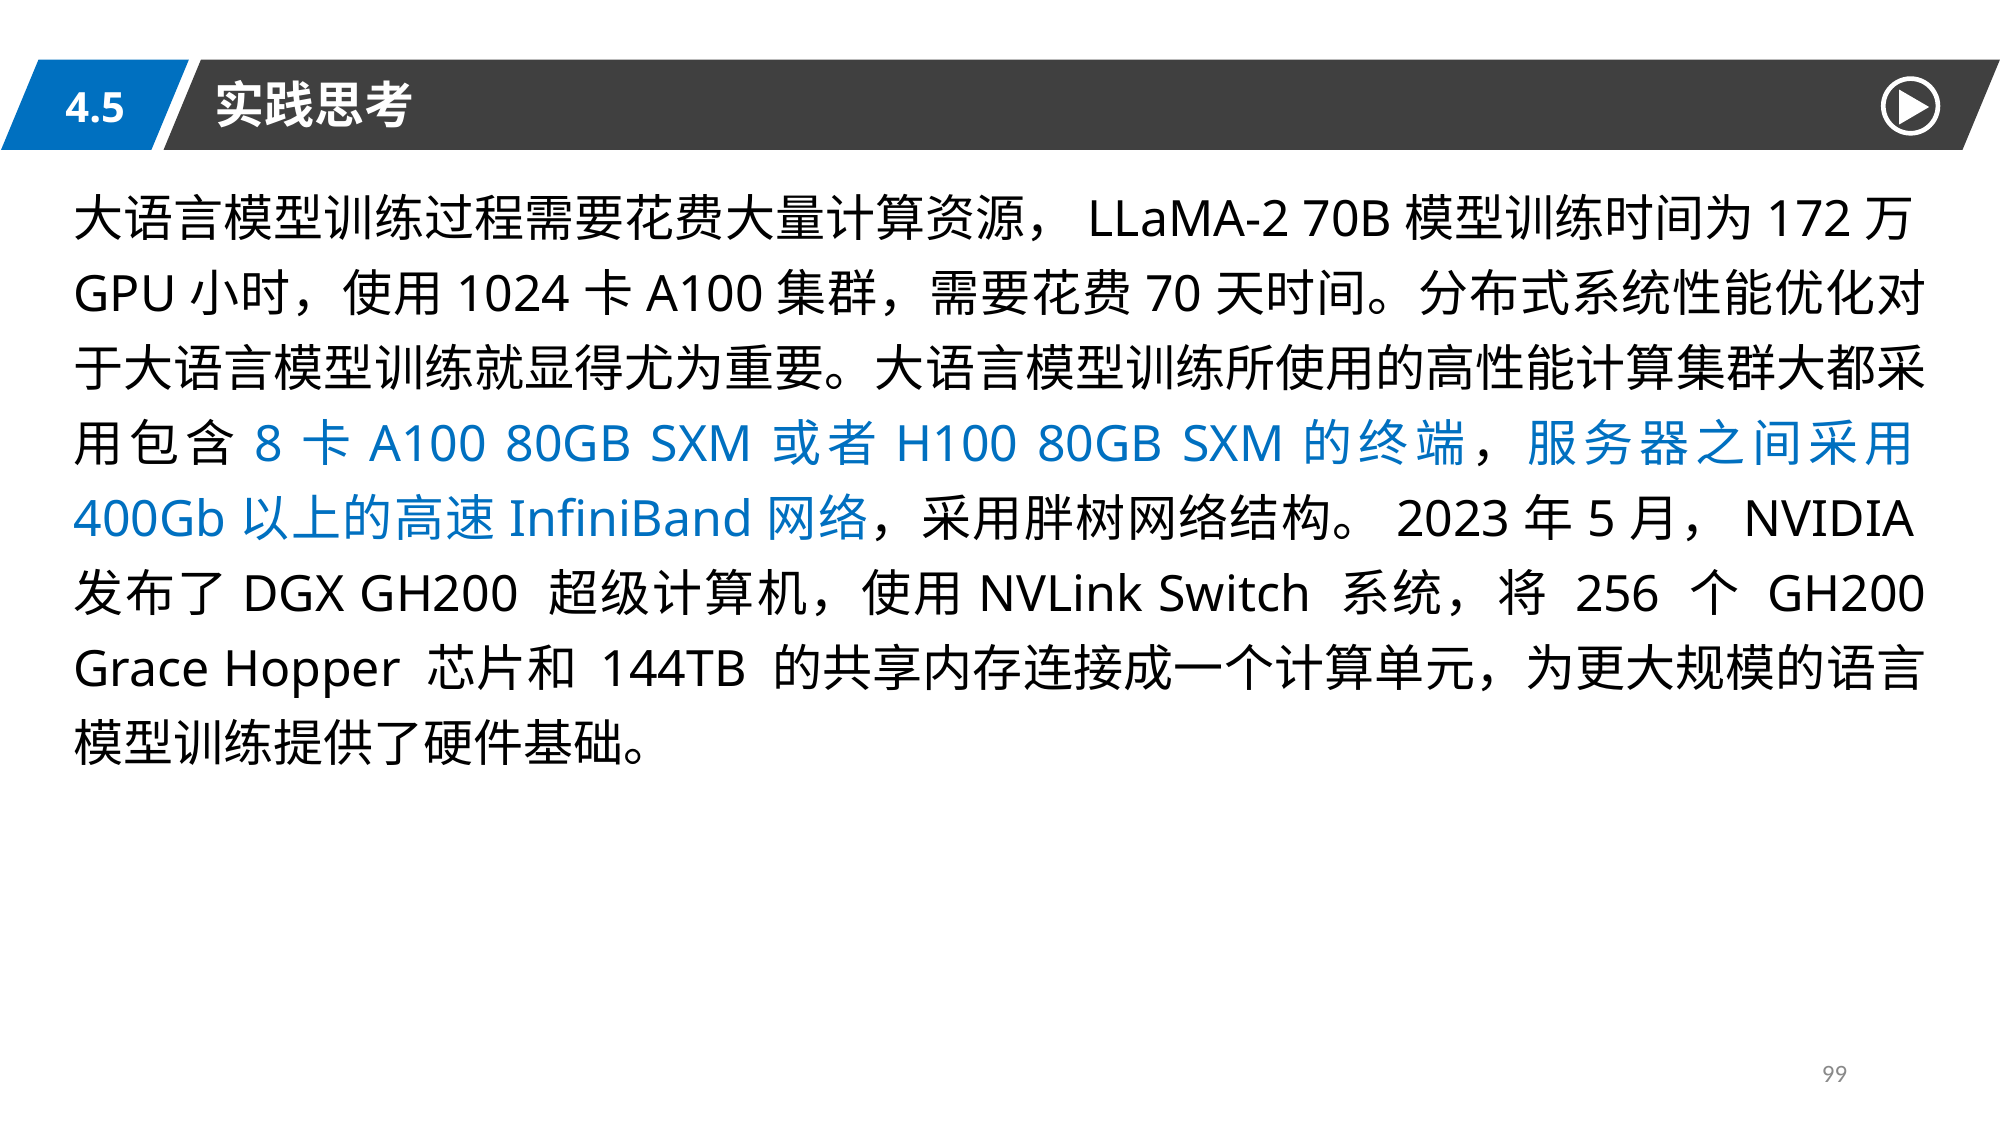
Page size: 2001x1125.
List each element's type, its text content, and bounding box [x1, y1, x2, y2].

slide_number 99 [1412, 1042, 1863, 1103]
text_box 大语言模型训练过程需要花费大量计算资源，LLaMA-2 70B模型训练时间为172万GPU小时，使用1024卡A100集群，需要花费70天时间。分布式系统性能优化对于大语言模型训练就显得尤为重要。大语言模型训练所使用的高性能计算集群大都采用包含8卡A100 80GB SXM或者H100 80GB SXM的终端，服务器之间采用400Gb以上的高速InfiniBand网络，采用胖树网络结构。2023年5月，NVIDIA发布了DGX GH200 超级计算机，使用NVLink Switch 系统，将 256 个 GH200 Grace Hopper 芯片和 144TB 的共享内存连接成一个计算单元，为更大规模的语言模型训练提供了硬件基础。 [58, 164, 1942, 779]
text_box [163, 59, 2000, 150]
text_box 实践思考 [199, 66, 430, 142]
text_box [1, 89, 157, 150]
text_box [32, 59, 189, 120]
text_box 4.5 [26, 73, 164, 138]
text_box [1883, 78, 1939, 134]
